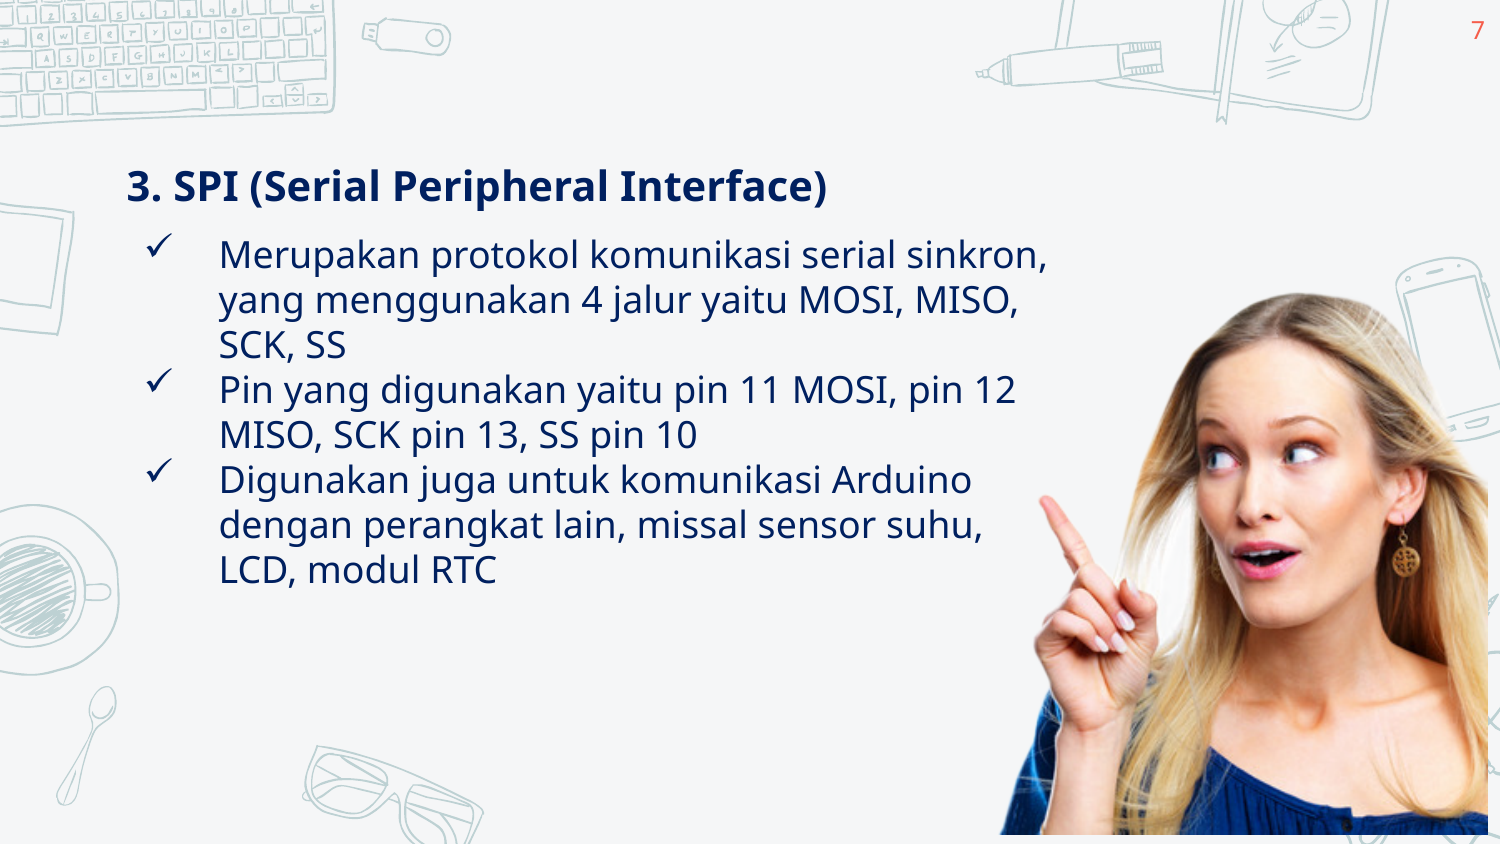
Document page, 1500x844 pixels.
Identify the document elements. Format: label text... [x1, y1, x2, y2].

slide_number 7 [1435, 0, 1500, 53]
text_box 3. SPI (Serial Peripheral Interface) [111, 137, 1101, 226]
picture [997, 287, 1488, 835]
text_box Merupakan protokol komunikasi serial sinkron, yang menggunakan 4 jalur yaitu MOSI, MISO, SCK, SS Pin yang digunakan yaitu pin 11 MOSI, pin 12 MISO, SCK pin 13, SS pin 10 Digunakan juga untuk komunikasi Arduino dengan perangkat lain, missal sensor suhu, LCD, modul RTC [128, 216, 1084, 607]
